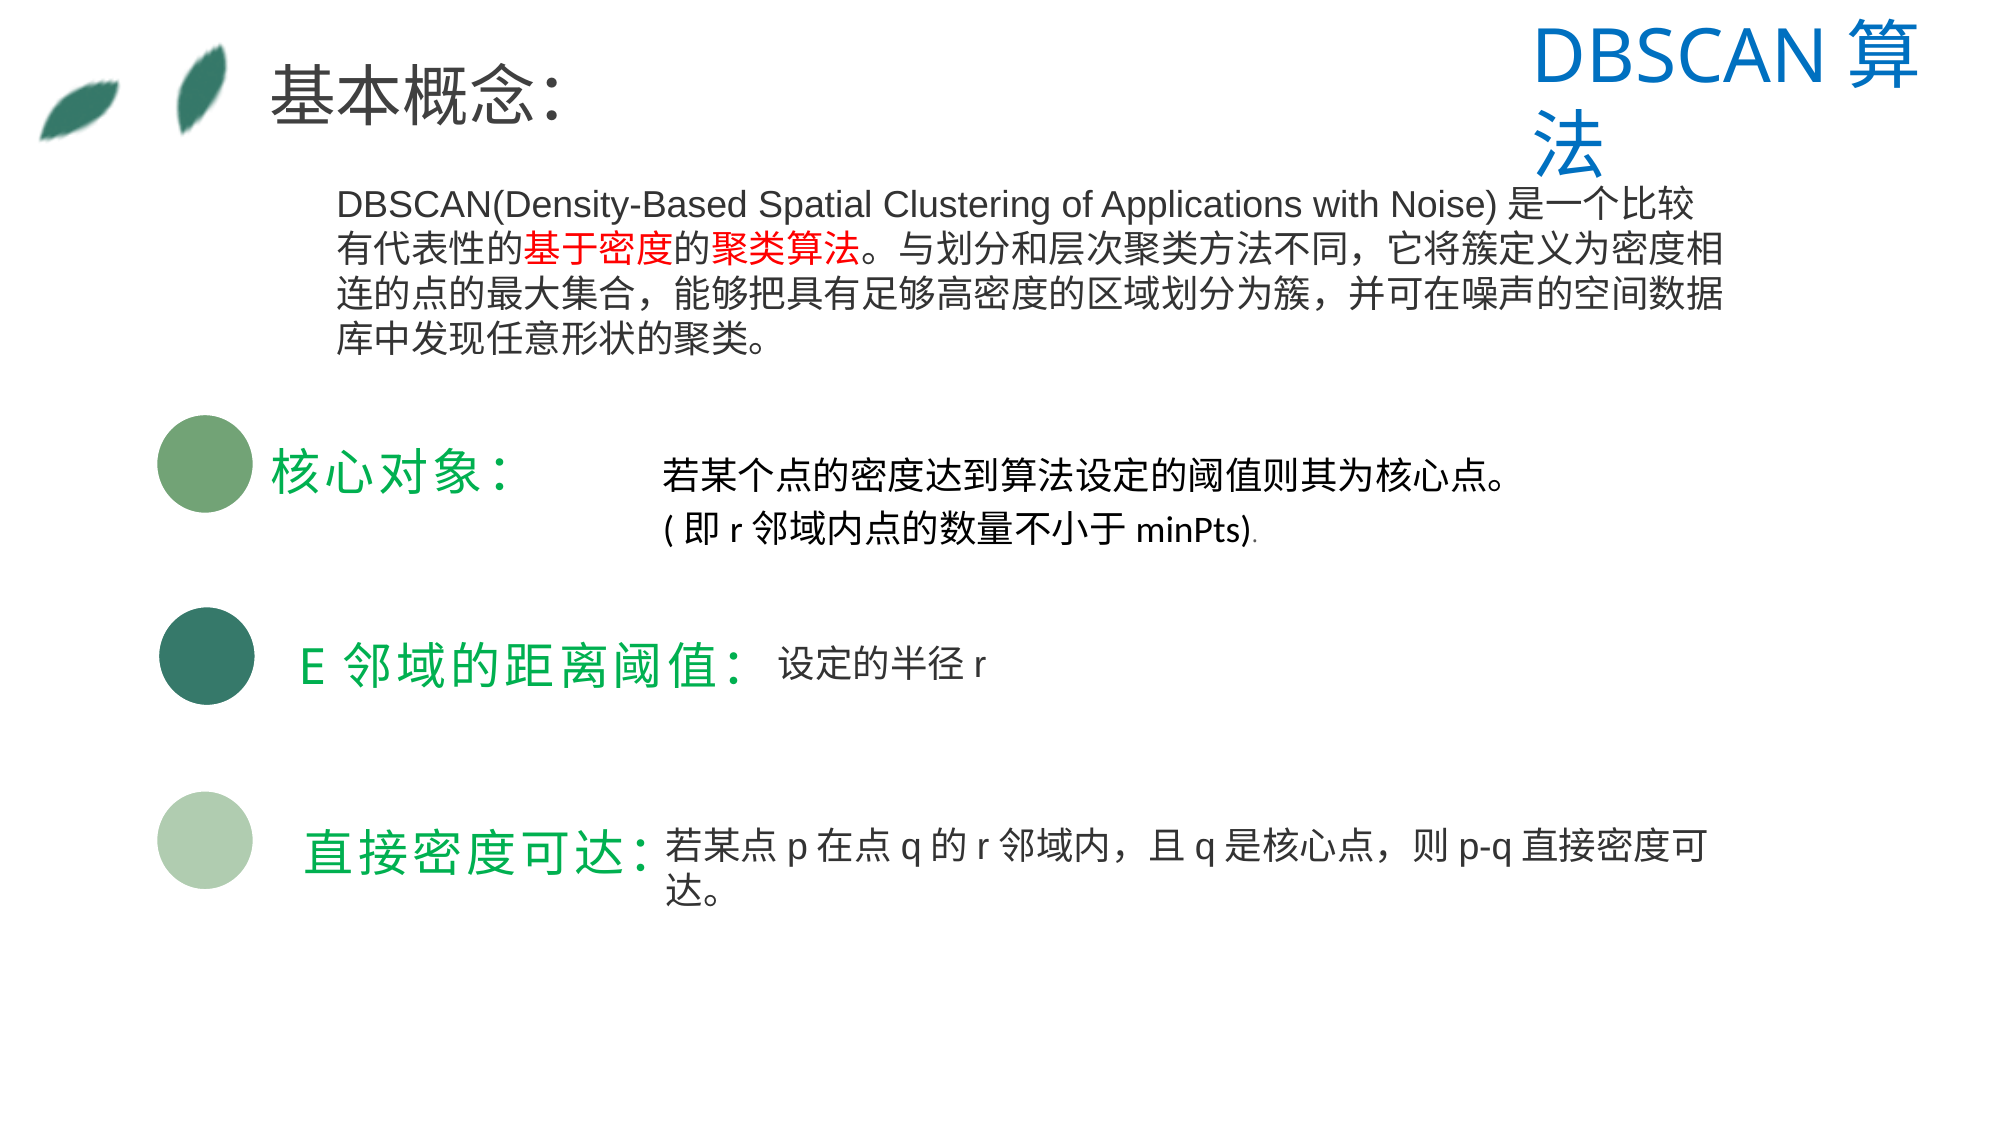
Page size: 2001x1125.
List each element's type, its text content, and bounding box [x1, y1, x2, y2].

text_box (即r邻域内点的数量不小于minPts). [648, 504, 1315, 557]
picture [0, 0, 296, 181]
text_box 基本概念： [296, 46, 589, 141]
text_box 若某点p在点q的r邻域内，且q是核心点，则p-q直接密度可达。 [650, 814, 1747, 919]
text_box 核心对象： [254, 420, 553, 508]
text_box [154, 412, 256, 516]
text_box 设定的半径r [762, 632, 1632, 693]
text_box E邻域的距离阈值： [274, 615, 746, 702]
text_box 直接密度可达： [284, 802, 649, 889]
text_box [156, 605, 257, 708]
text_box DBSCAN(Density-Based Spatial Clustering of Applications with Noise)是一个比较有代表性的基于密度的聚类算法。与划分和层次聚类方法不同，它将簇定义为密度相连的点的最大集合，能够把具有足够高密度的区域划分为簇，并可在噪声的空间数据库中发现任意形状的聚类。 [321, 172, 1744, 368]
text_box 若某个点的密度达到算法设定的阈值则其为核心点。 [648, 430, 1517, 504]
text_box DBSCAN算法 [1516, 0, 2000, 195]
text_box [154, 789, 256, 892]
